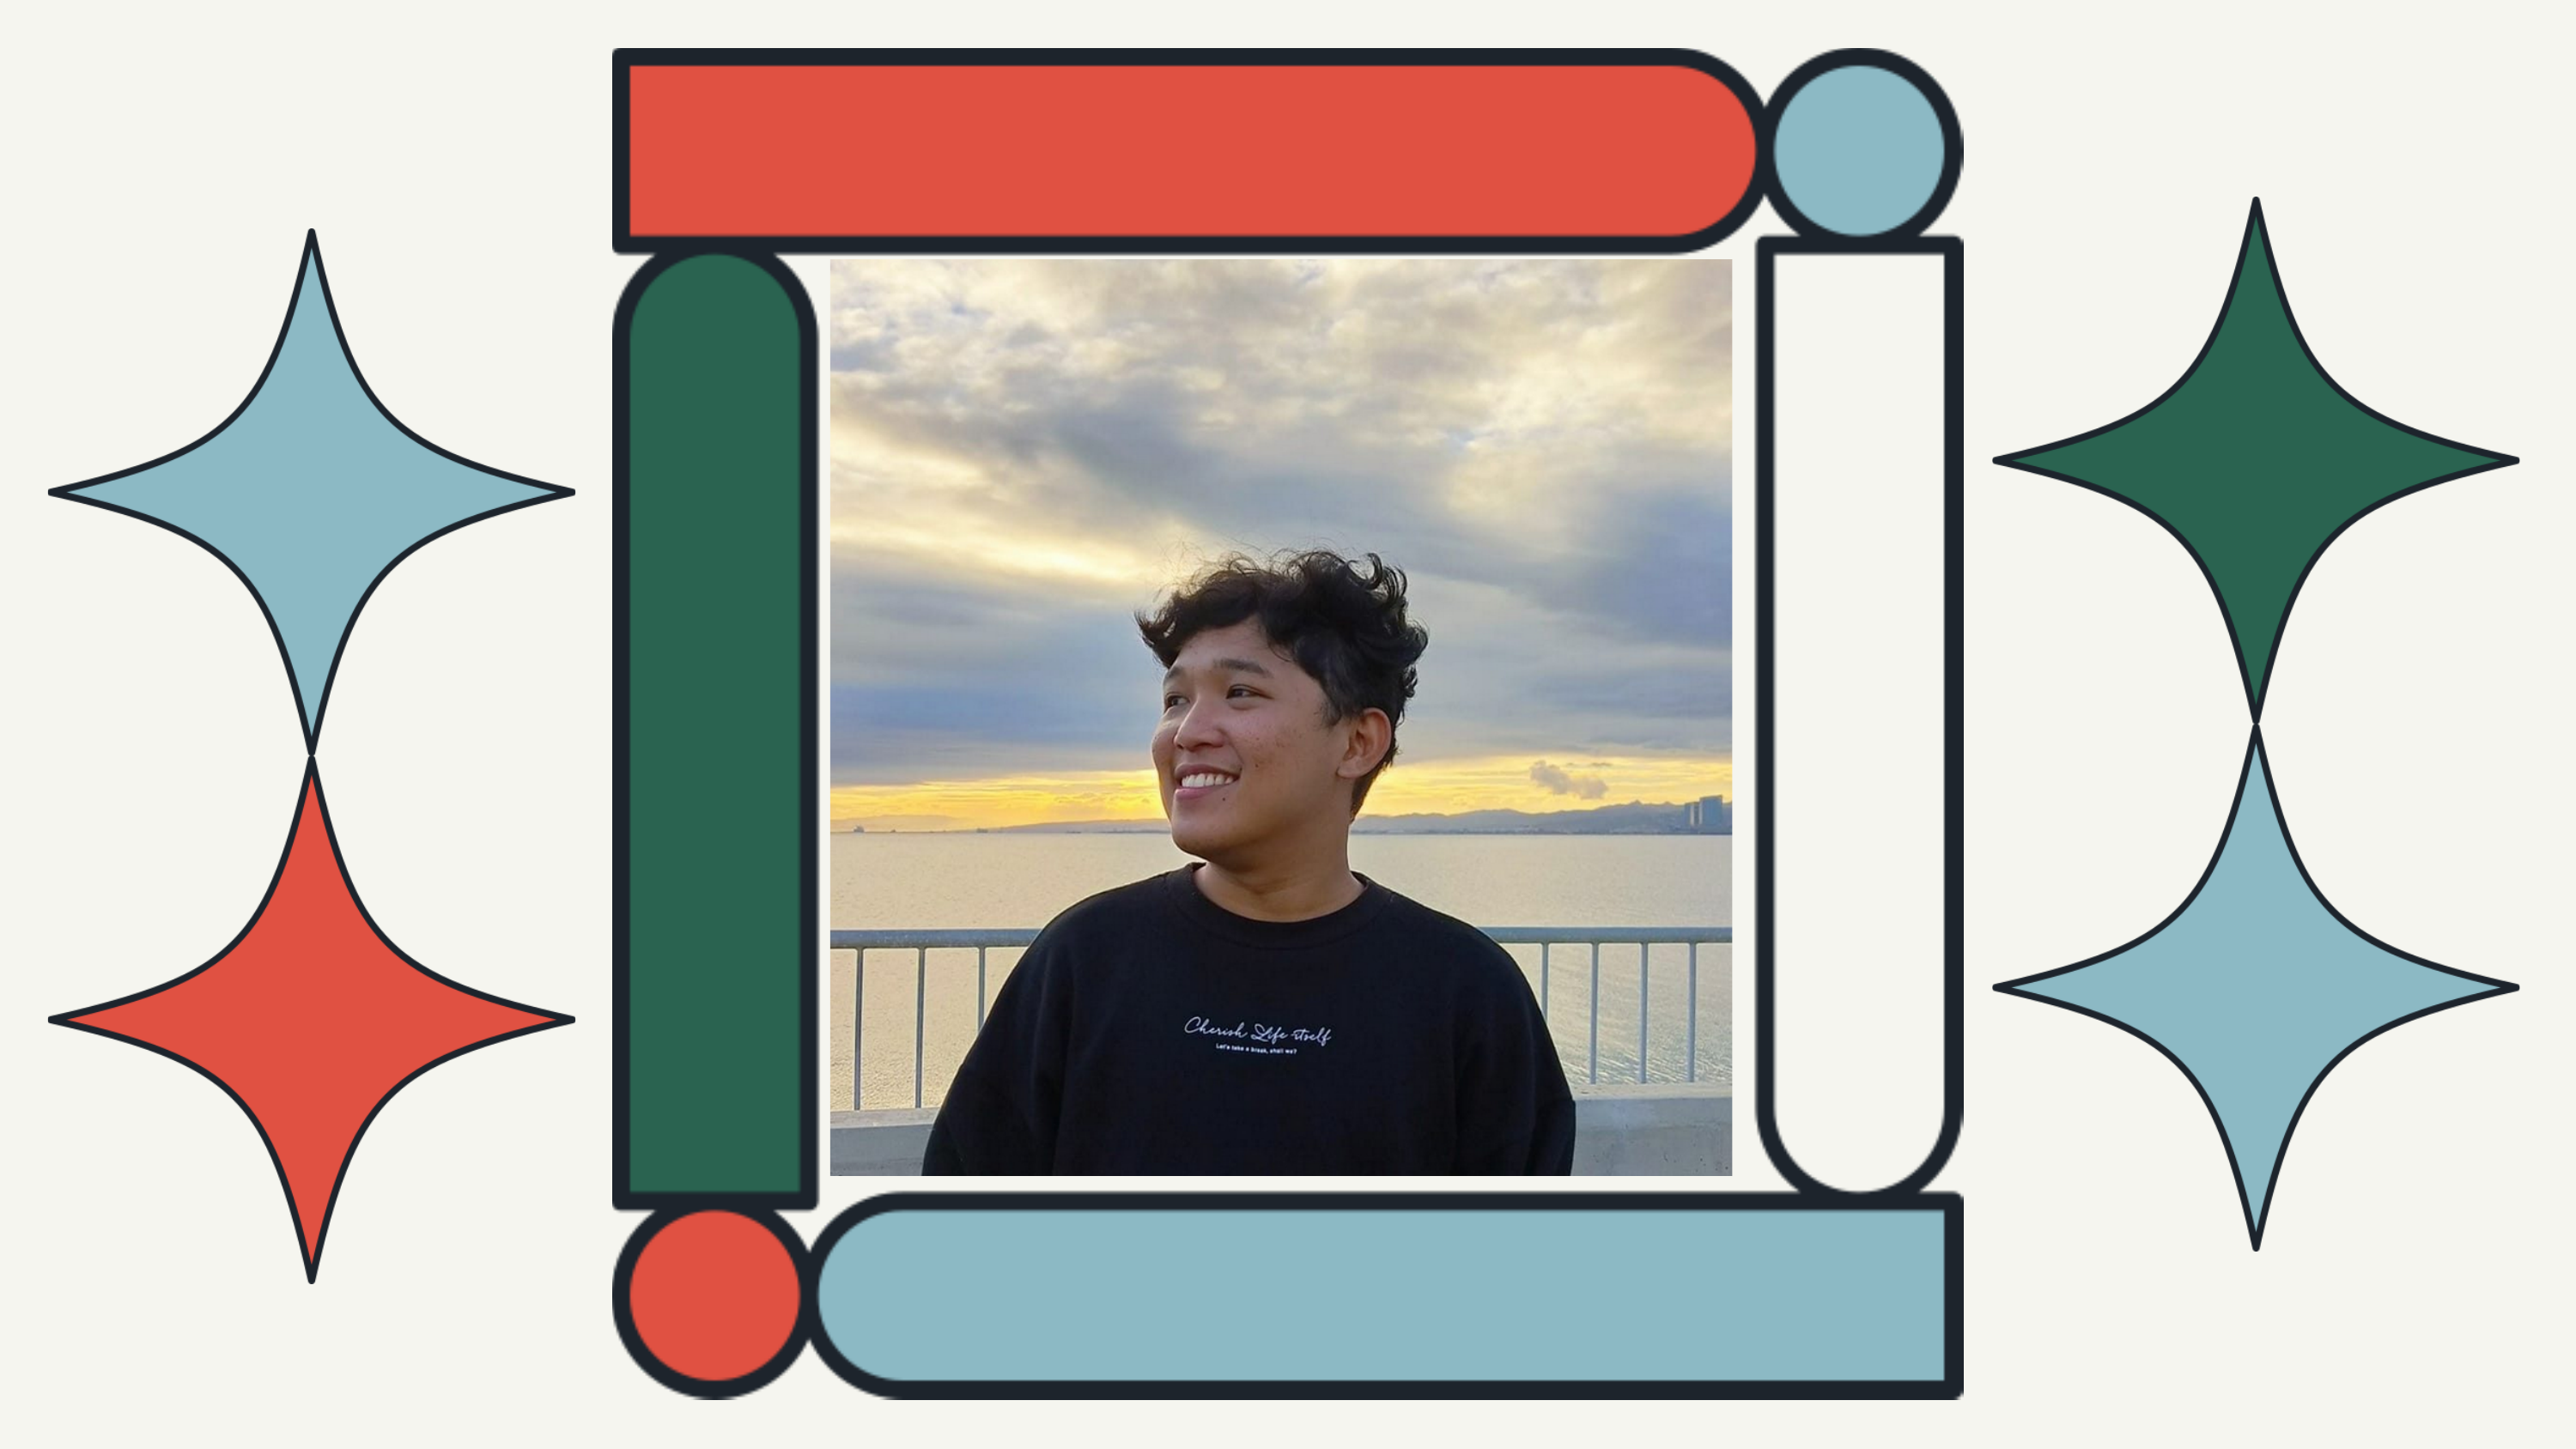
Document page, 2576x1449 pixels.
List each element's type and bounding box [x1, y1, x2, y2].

text_box [1992, 724, 2520, 1252]
text_box [829, 259, 1733, 1176]
text_box [1992, 197, 2520, 724]
text_box [47, 228, 576, 755]
text_box [47, 755, 576, 1284]
text_box [612, 48, 1964, 1400]
